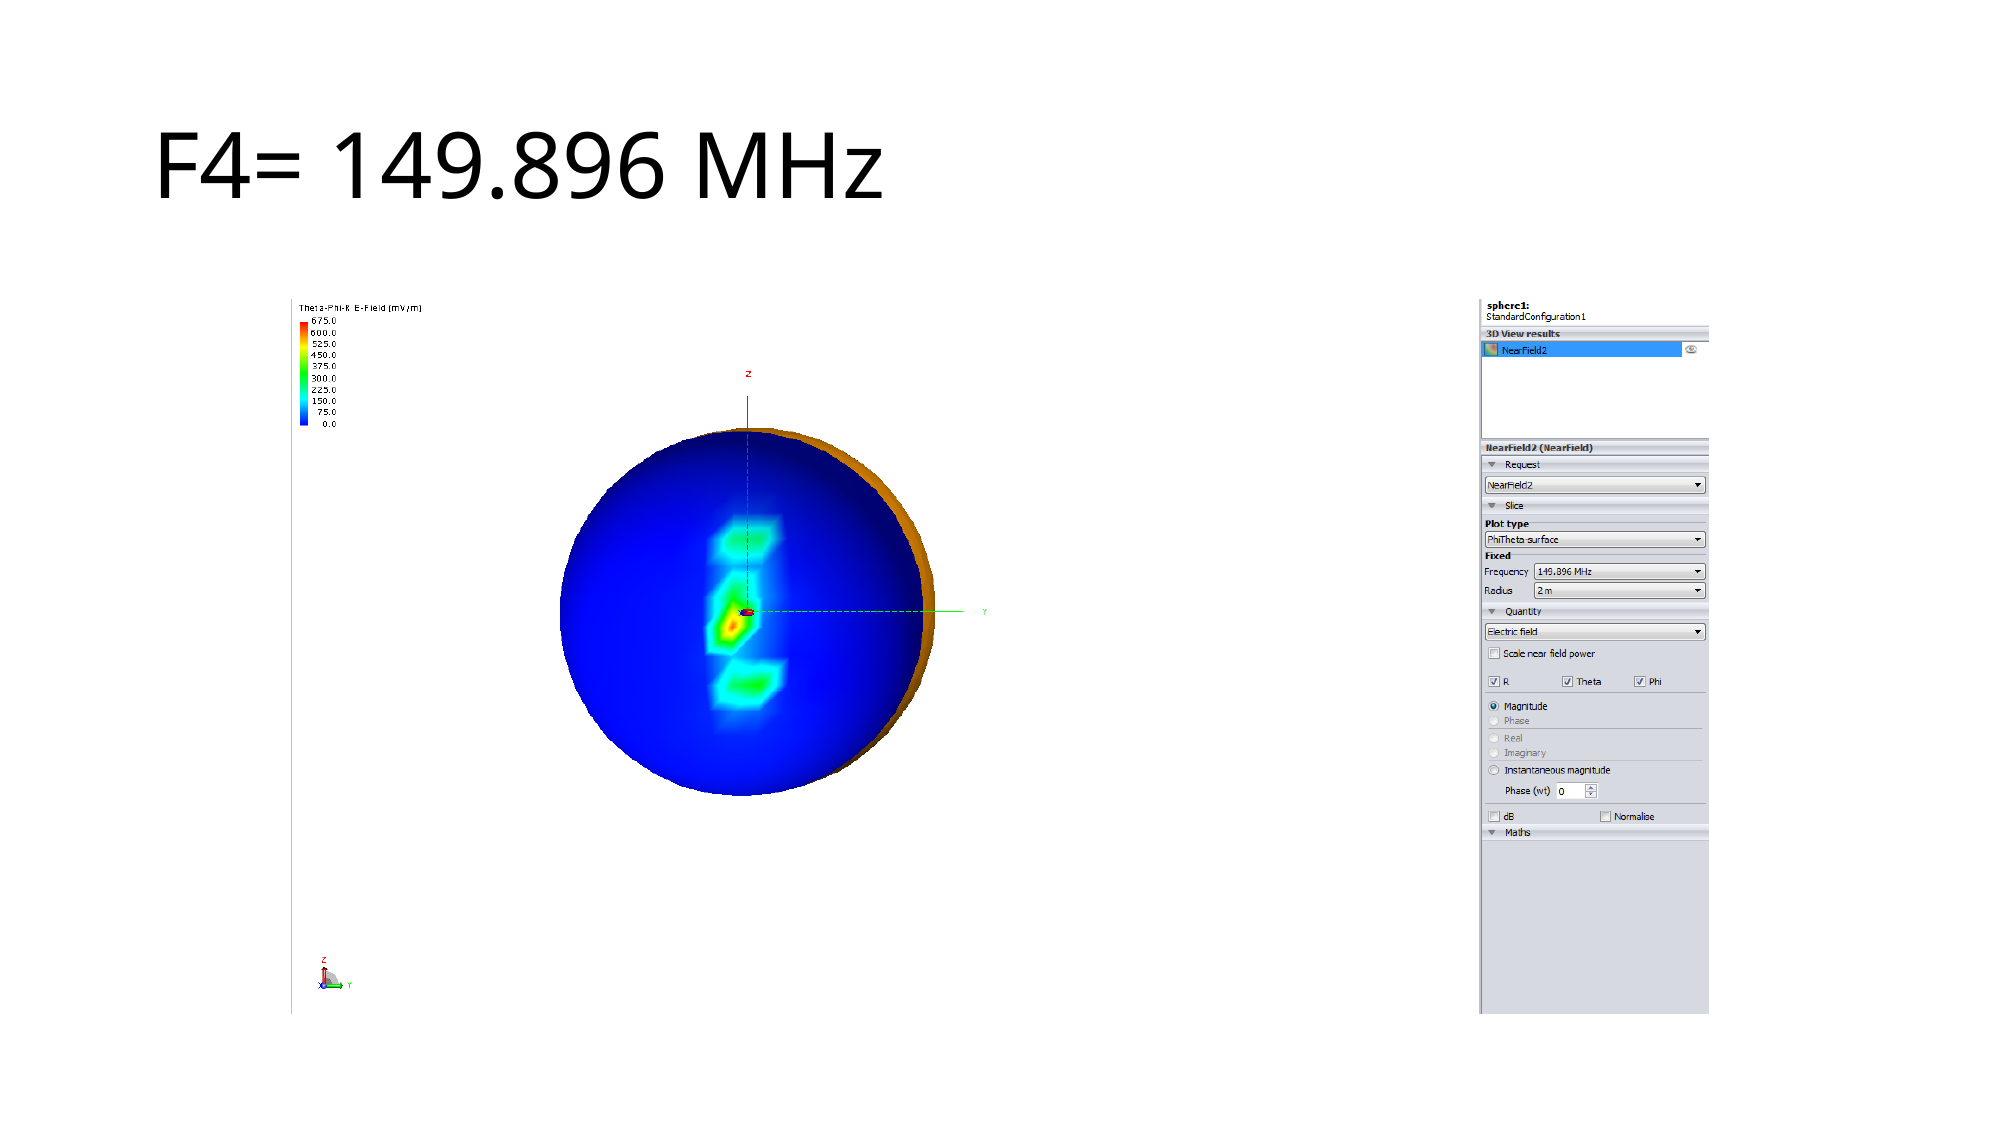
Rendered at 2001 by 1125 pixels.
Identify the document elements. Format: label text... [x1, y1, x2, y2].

title F4= 149.896 MHz [137, 59, 1863, 278]
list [291, 299, 1709, 1014]
